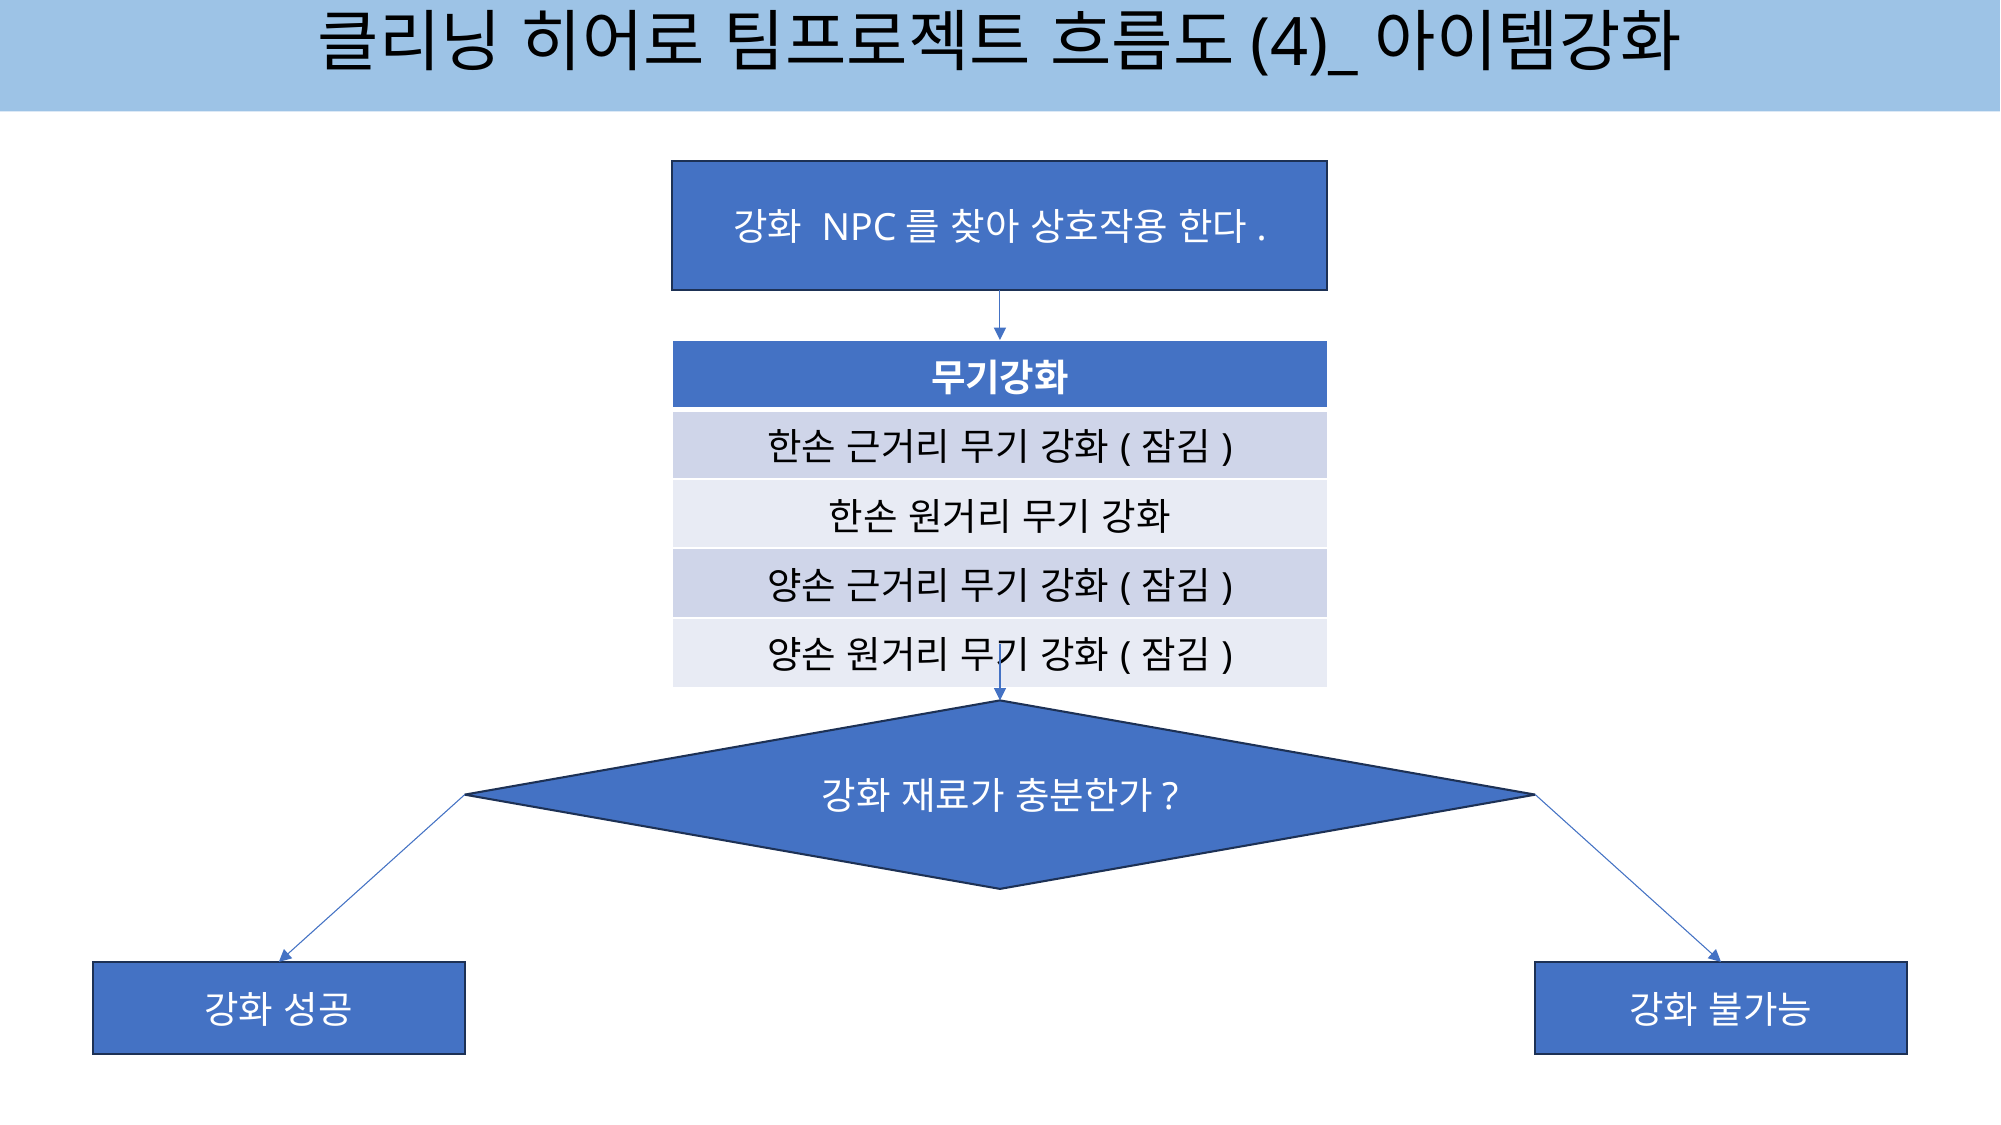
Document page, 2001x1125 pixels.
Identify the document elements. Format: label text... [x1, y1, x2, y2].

text_box 클리닝 히어로 팀프로젝트 흐름도(4)_아이템강화 [0, 0, 2000, 112]
text_box 강화 NPC를 찾아 상호작용 한다. [671, 160, 1328, 291]
text_box 강화 불가능 [1534, 961, 1908, 1055]
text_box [278, 794, 465, 962]
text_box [1535, 794, 1722, 962]
table_cell 양손 원거리 무기 강화(잠김) [673, 619, 1327, 687]
text_box 강화 성공 [92, 961, 466, 1055]
table_cell 한손 근거리 무기 강화(잠김) [673, 412, 1327, 478]
table_cell 한손 원거리 무기 강화 [673, 480, 1327, 547]
table_cell 양손 근거리 무기 강화(잠김) [673, 549, 1327, 617]
table_header 무기강화 [673, 341, 1327, 407]
text_box 강화 재료가 충분한가? [464, 699, 1536, 890]
